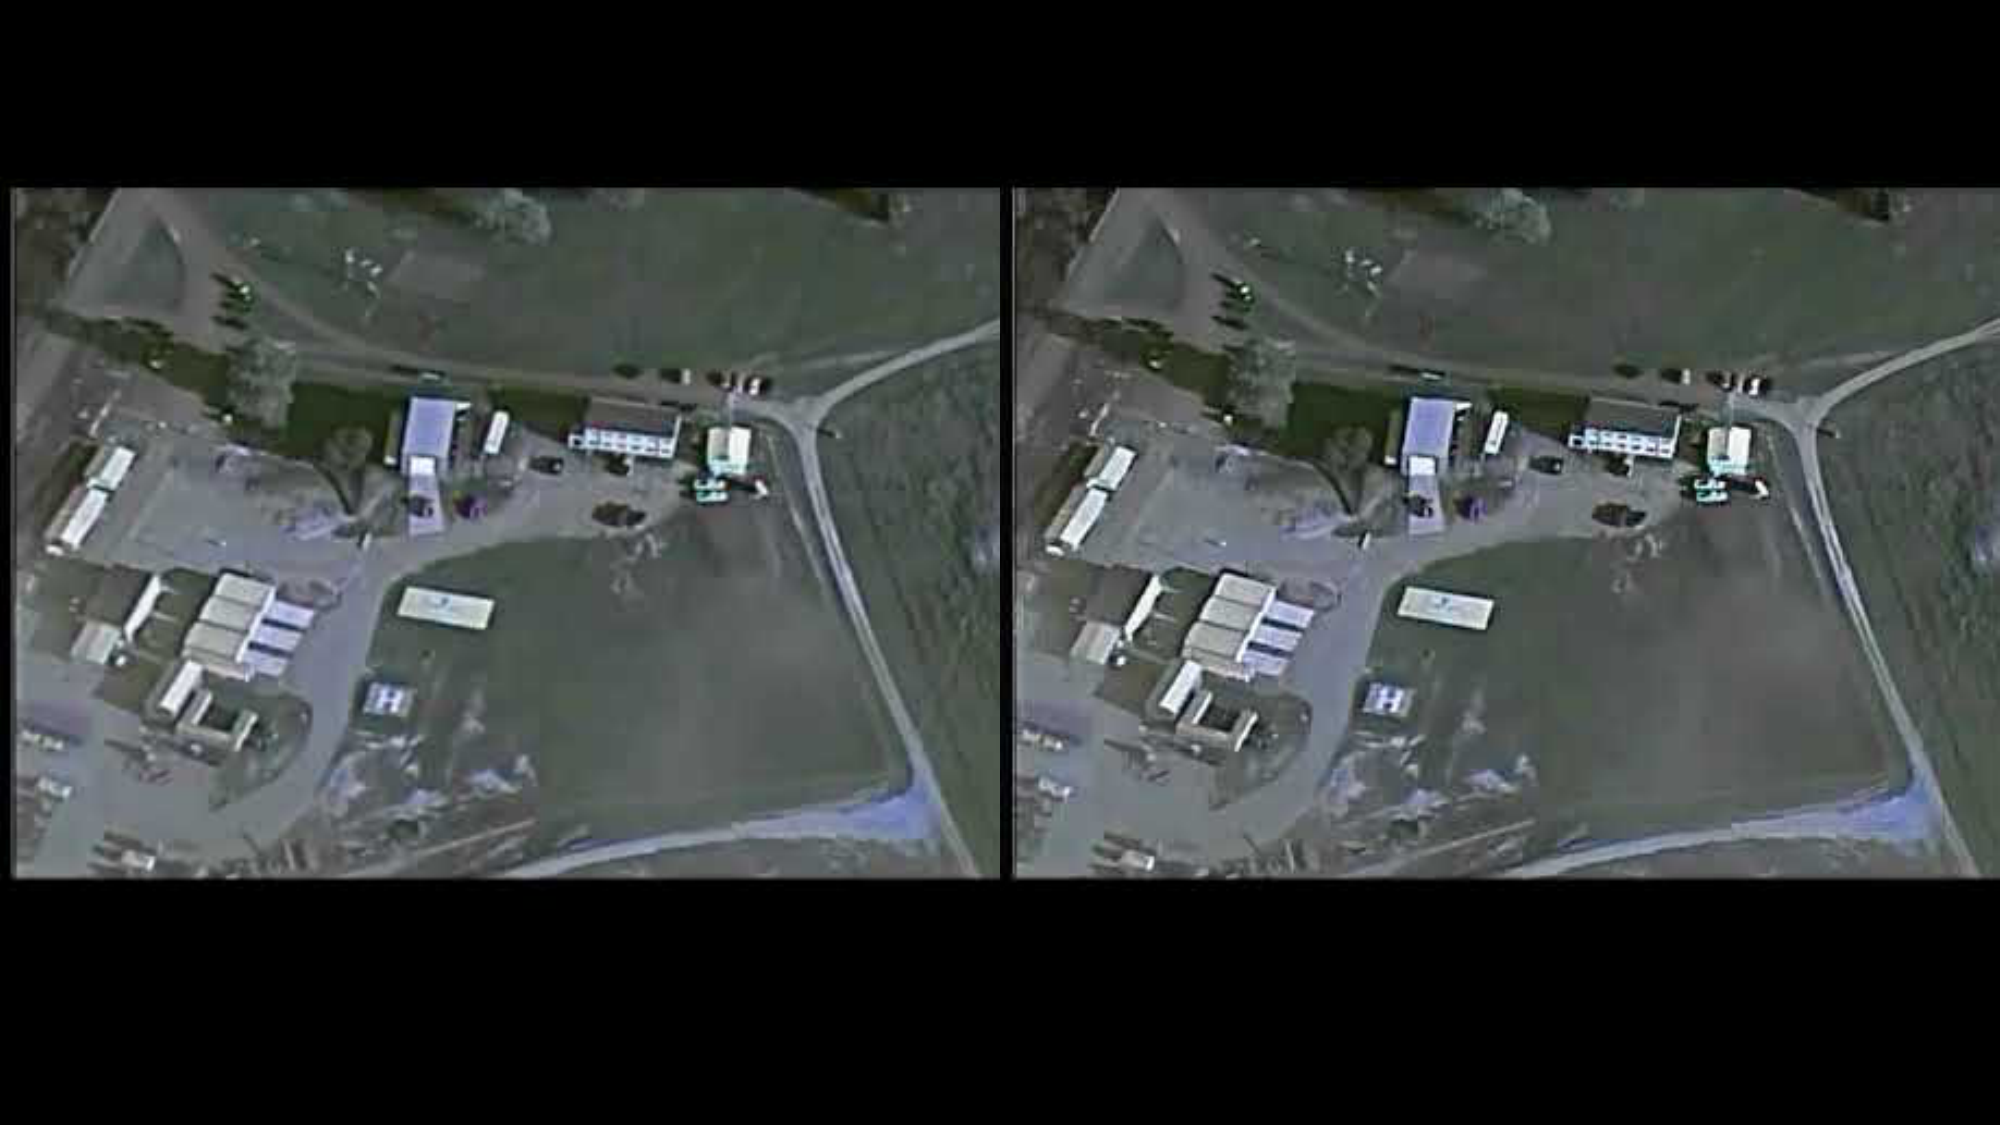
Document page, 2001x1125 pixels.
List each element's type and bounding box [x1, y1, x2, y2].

text_box [0, 159, 999, 910]
text_box [999, 159, 2000, 910]
